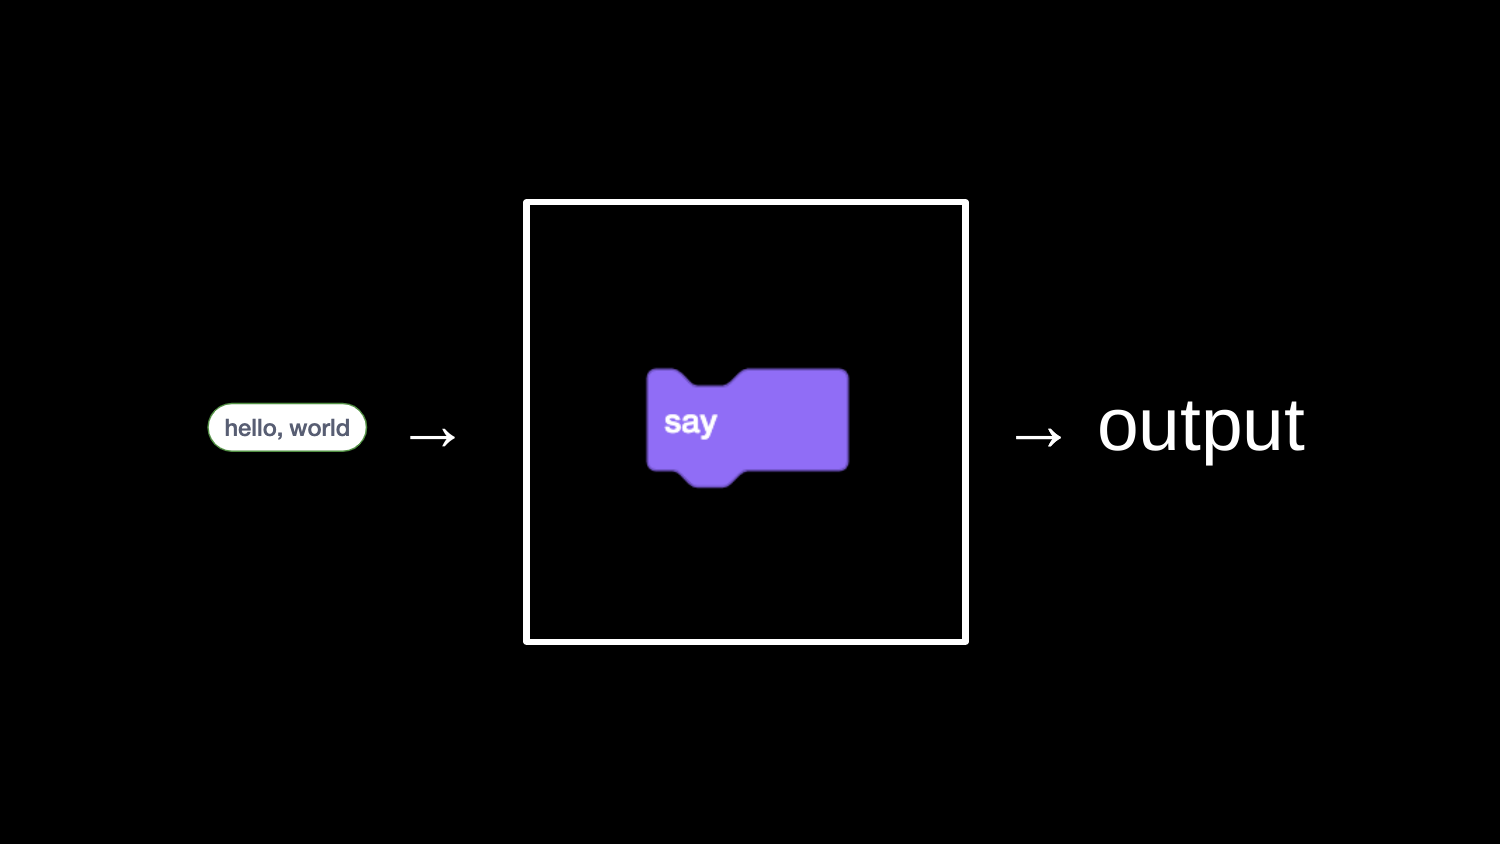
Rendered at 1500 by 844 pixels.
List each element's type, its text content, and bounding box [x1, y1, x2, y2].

picture [625, 337, 875, 506]
picture [200, 391, 380, 462]
text_box [526, 202, 966, 642]
text_box → [210, 360, 527, 484]
text_box → output [965, 360, 1330, 484]
